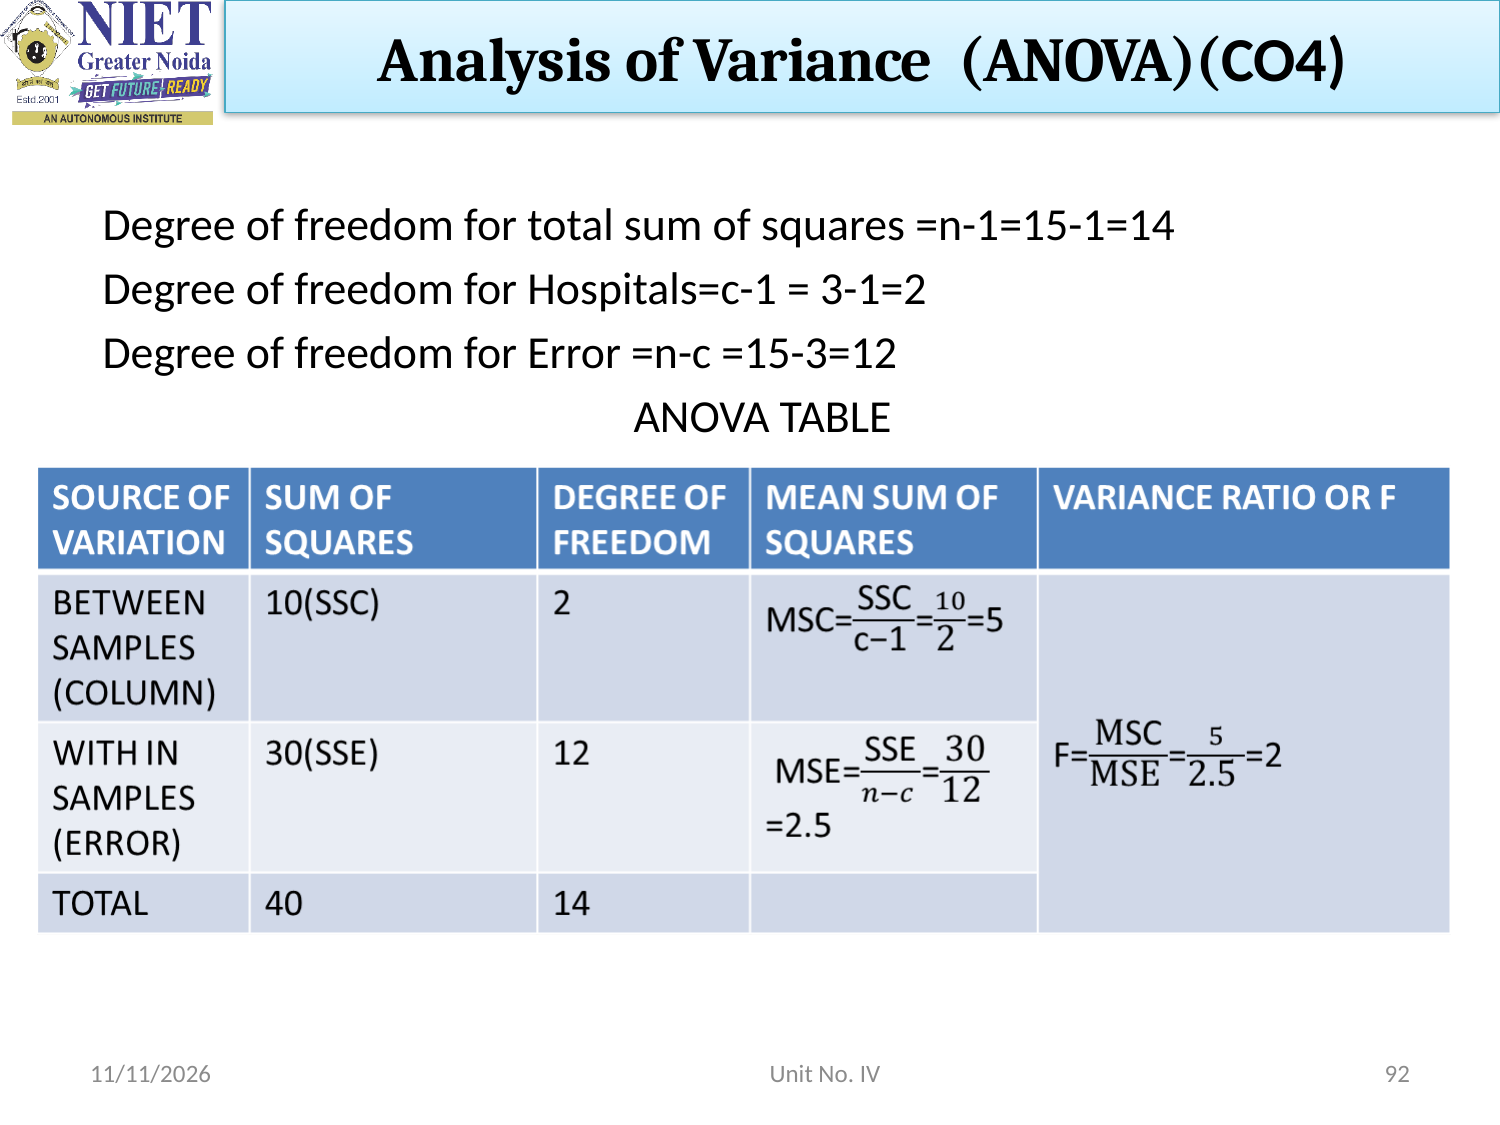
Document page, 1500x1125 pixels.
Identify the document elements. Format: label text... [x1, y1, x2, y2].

footer Unit No. IV [412, 1042, 1074, 1103]
picture [37, 462, 1452, 948]
slide_number 92 [1074, 1042, 1425, 1103]
list Degree of freedom for total sum of squares =n-1=15-1=14 Degree of freedom for Hospitals=c-1 = 3-1=2 Degree of freedom for Error =n-c =15-3=12 ANOVA TABLE [87, 187, 1438, 460]
text_box Analysis of Variance (ANOVA)(CO4) [224, 0, 1500, 113]
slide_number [75, 1042, 412, 1103]
picture [0, 0, 213, 125]
